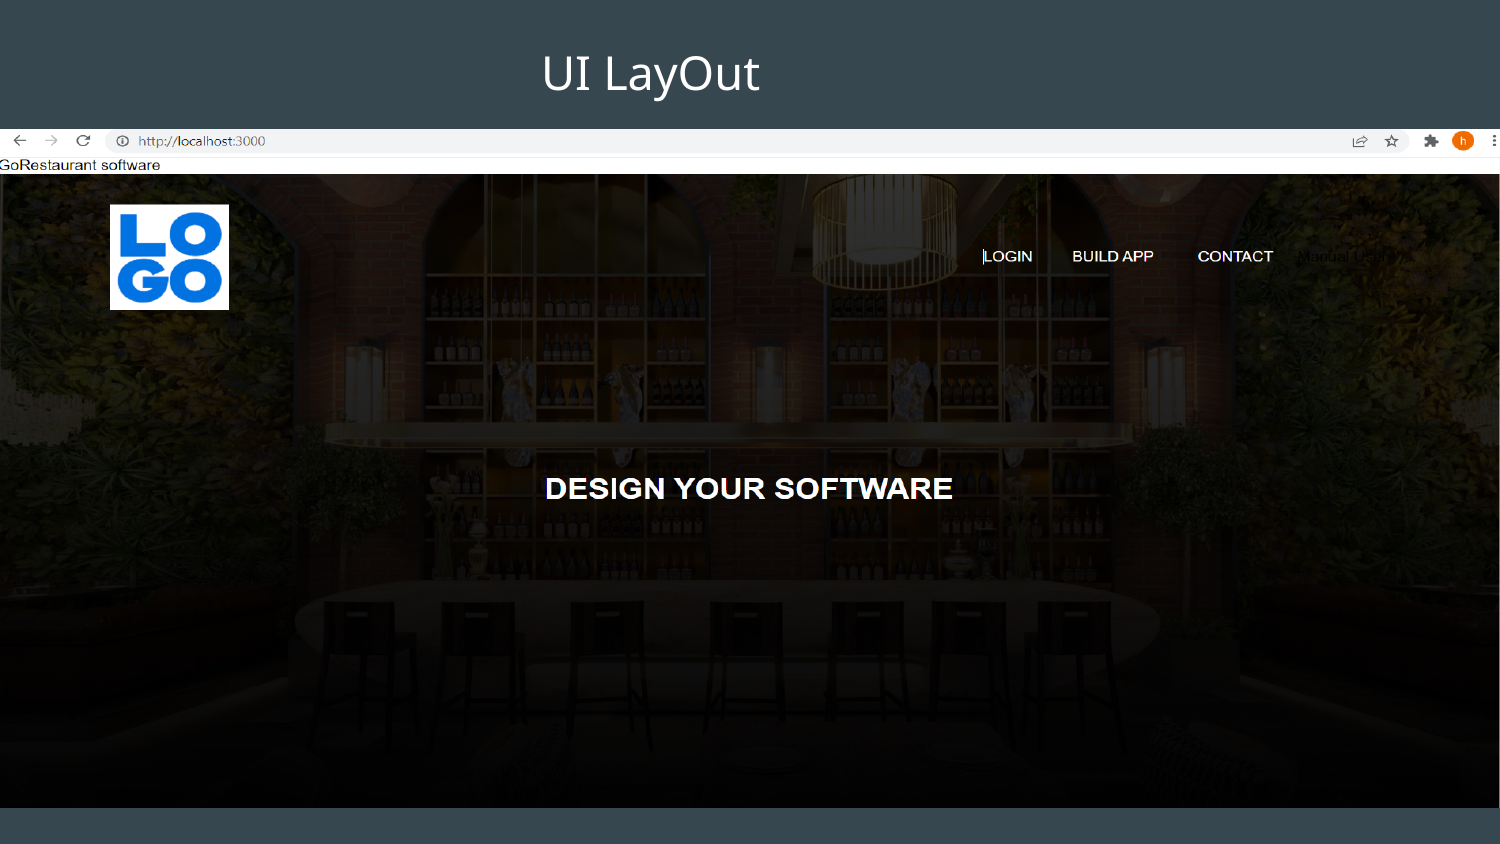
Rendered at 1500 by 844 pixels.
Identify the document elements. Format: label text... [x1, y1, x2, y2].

title UI LayOut [26, 25, 1424, 120]
picture [0, 129, 1500, 808]
